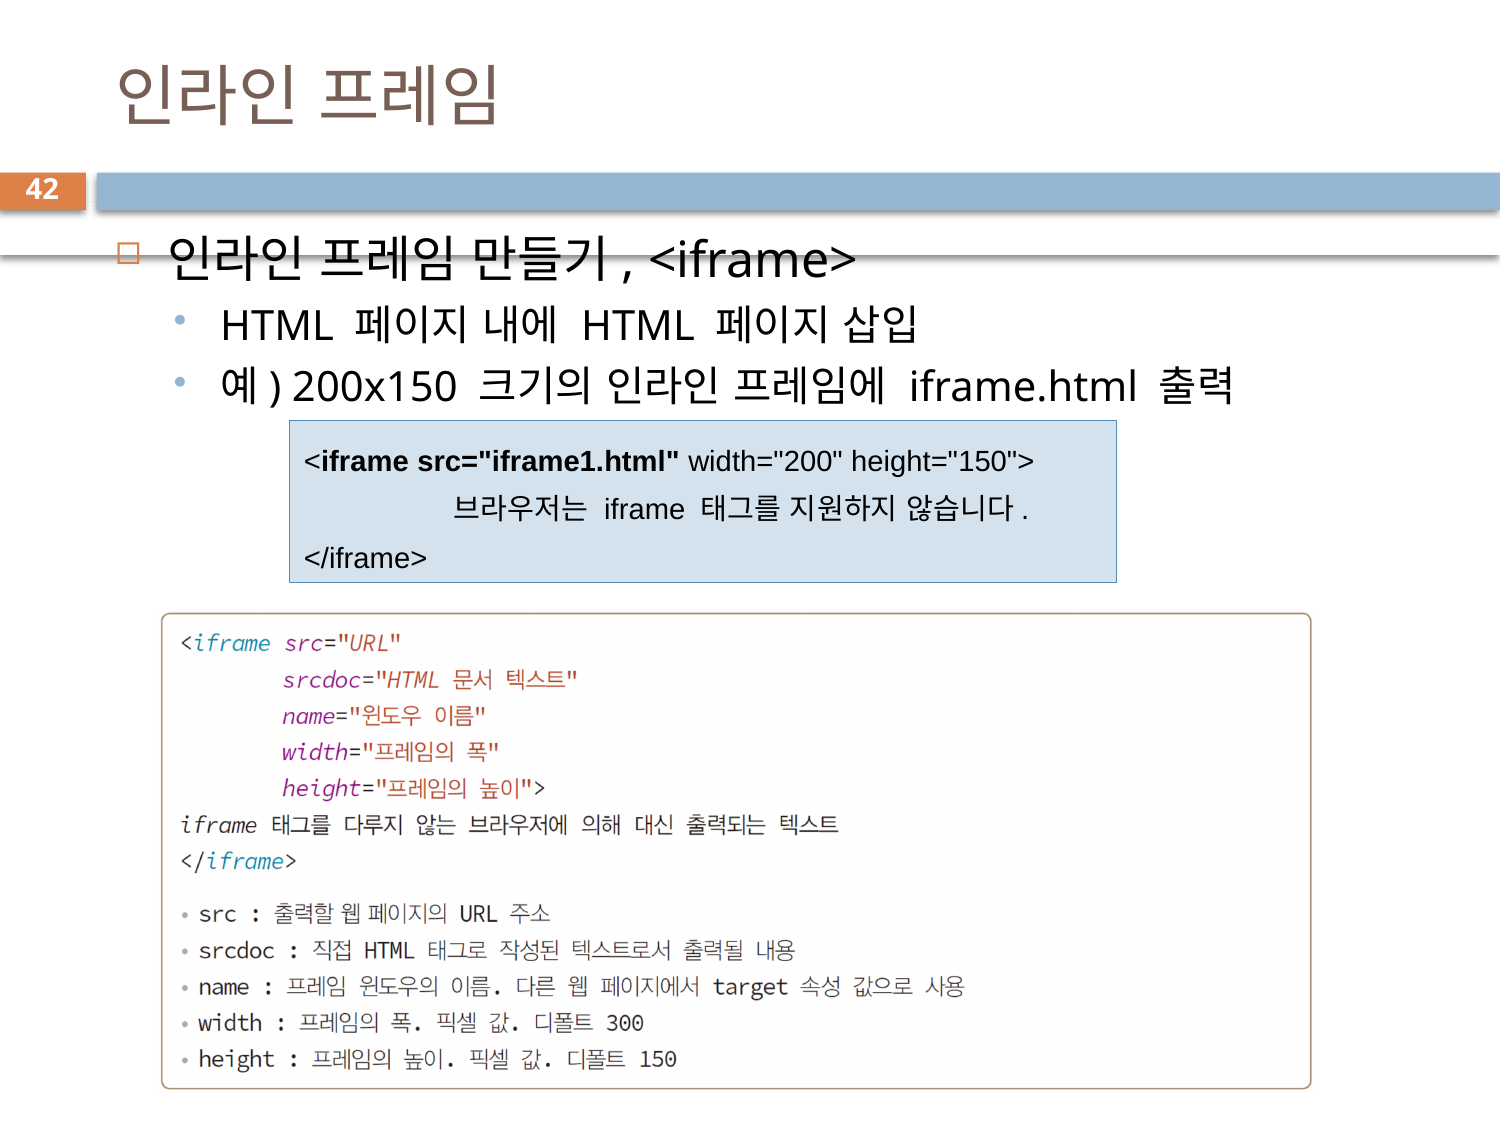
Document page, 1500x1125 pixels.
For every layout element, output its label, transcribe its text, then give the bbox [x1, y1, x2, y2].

slide_number 42 [0, 170, 87, 211]
picture [159, 609, 1317, 1091]
text_box <iframe src="iframe1.html" width="200" height="150"> 브라우저는 iframe 태그를 지원하지 않습니다. </iframe> [289, 420, 1117, 583]
title 인라인 프레임 [100, 37, 1438, 149]
list 인라인 프레임 만들기, <iframe> HTML 페이지 내에 HTML 페이지 삽입 예) 200x150 크기의 인라인 프레임에 iframe.html 출력 [100, 219, 1438, 1047]
